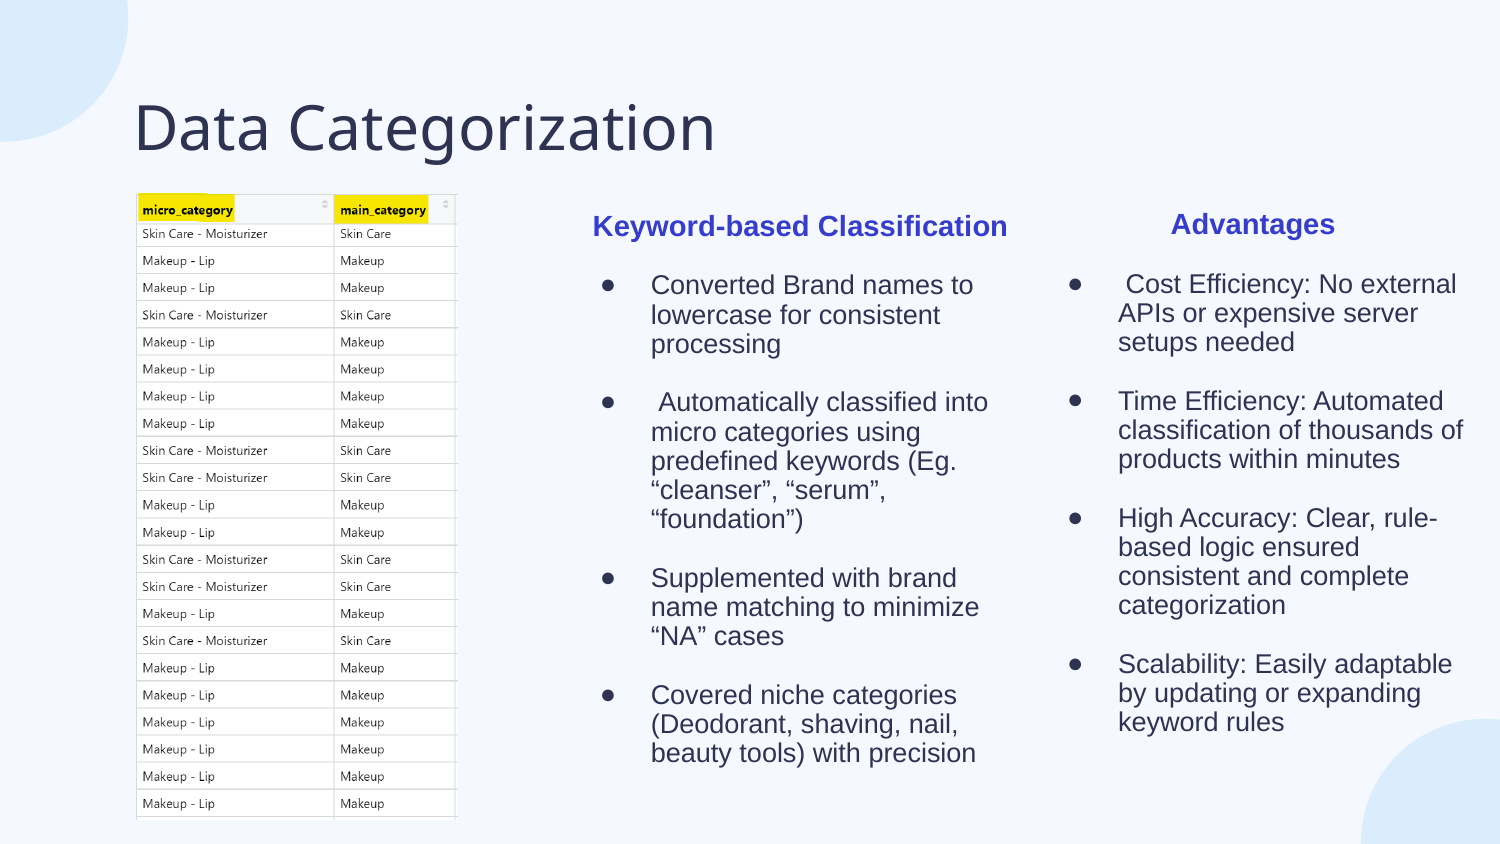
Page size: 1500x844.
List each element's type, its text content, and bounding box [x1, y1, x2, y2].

title Data Categorization [118, 72, 1382, 167]
text_box Keyword-based Classification Converted Brand names to lowercase for consistent processing Automatically classified into micro categories using predefined keywords (Eg. “cleanser”, “serum”, “foundation”) Supplemented with brand name matching to minimize “NA” cases Covered niche categories (Deodorant, shaving, nail, beauty tools) with precision [560, 192, 1041, 784]
picture [135, 192, 458, 820]
text_box Advantages Cost Efficiency: No external APIs or expensive server setups needed Time Efficiency: Automated classification of thousands of products within minutes High Accuracy: Clear, rule-based logic ensured consistent and complete categorization Scalability: Easily adaptable by updating or expanding keyword rules [1028, 194, 1484, 782]
